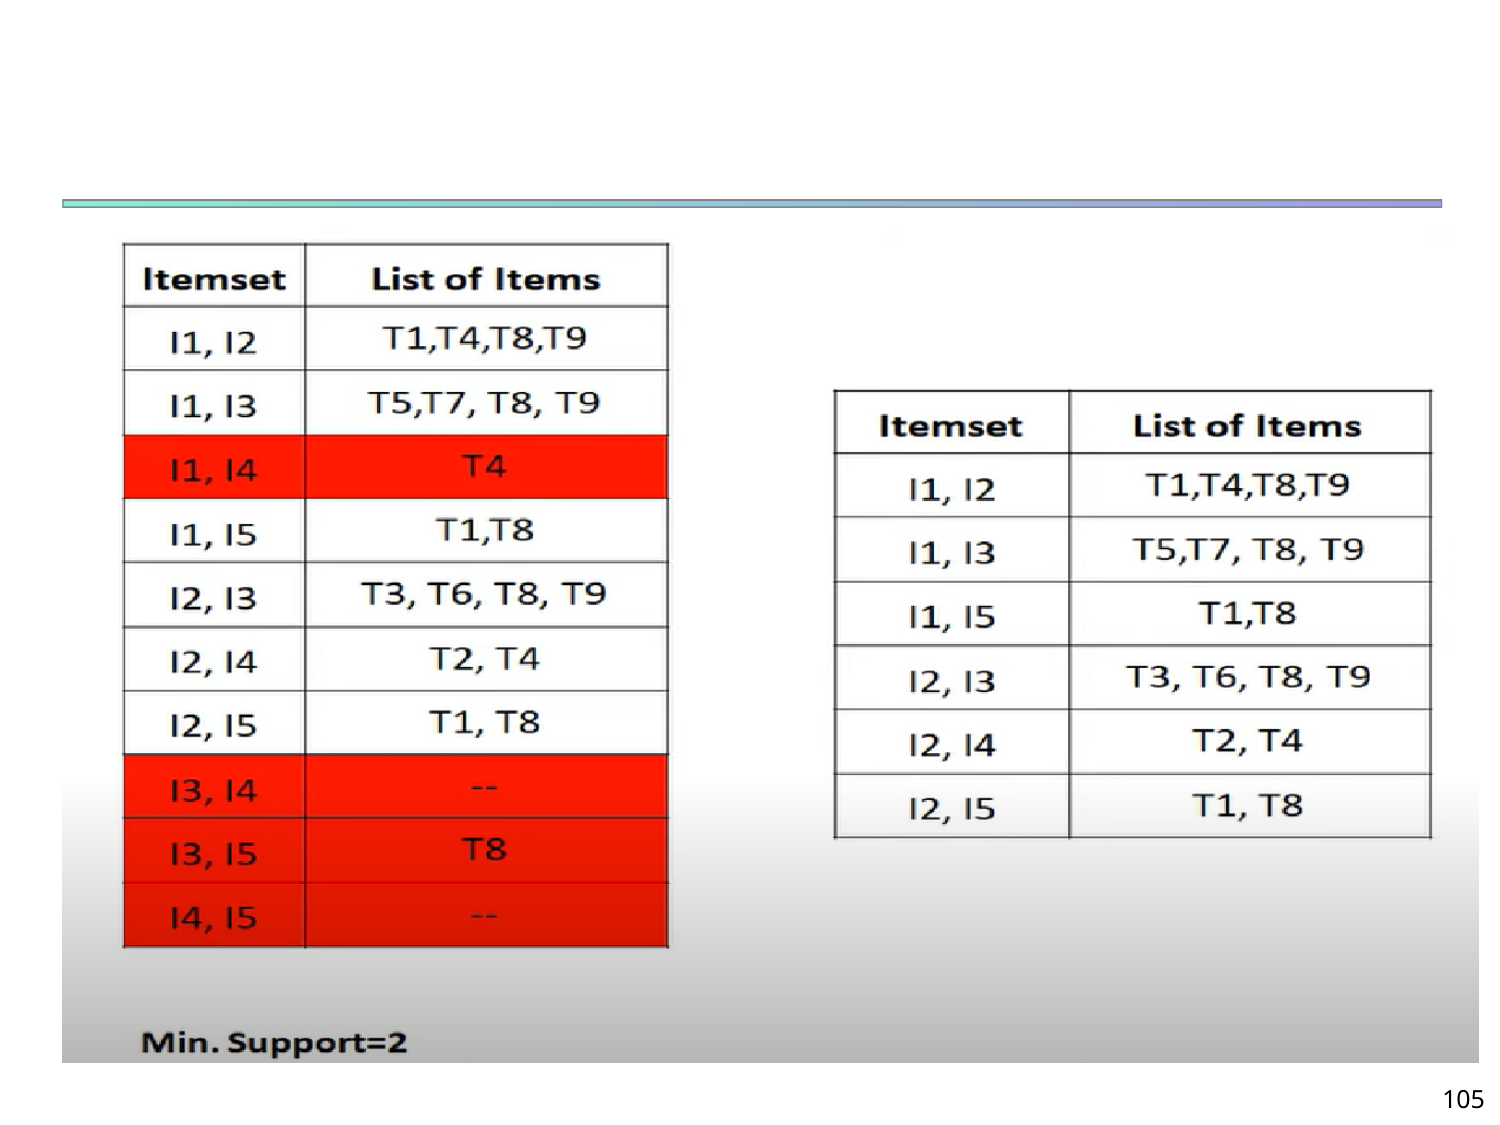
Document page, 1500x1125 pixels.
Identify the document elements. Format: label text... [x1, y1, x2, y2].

picture [62, 224, 1479, 1063]
slide_number ‹#› [1187, 1062, 1500, 1125]
